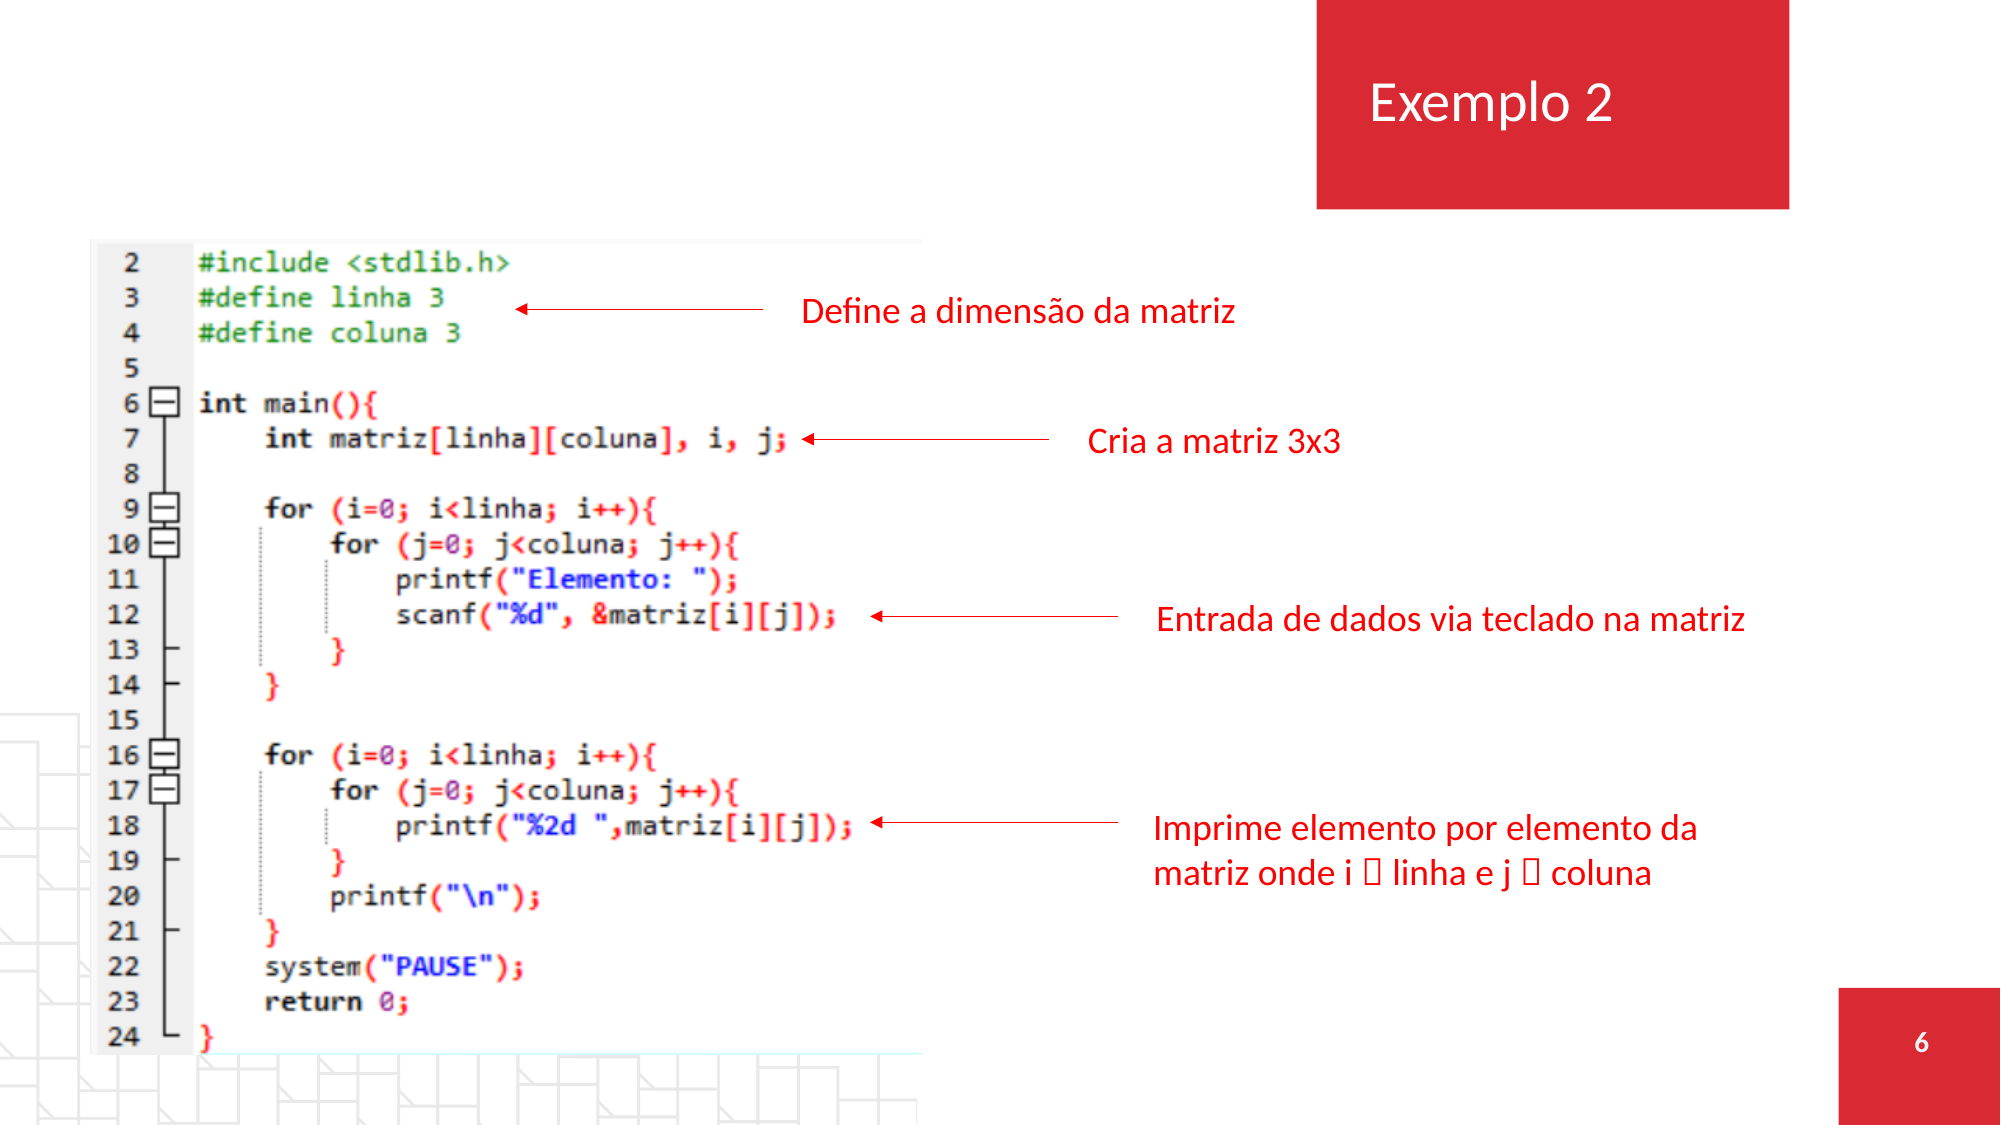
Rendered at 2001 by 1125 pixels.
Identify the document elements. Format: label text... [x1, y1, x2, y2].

list Exemplo 2 [1316, 0, 1790, 210]
slide_number 6 [1838, 987, 2000, 1125]
text_box Cria a matriz 3x3 [1073, 408, 1688, 469]
picture [90, 239, 922, 1055]
text_box Entrada de dados via teclado na matriz [1141, 586, 1875, 646]
text_box Imprime elemento por elemento da matriz onde i  linha e j  coluna [1138, 795, 1753, 901]
text_box Define a dimensão da matriz [922, 278, 1401, 339]
